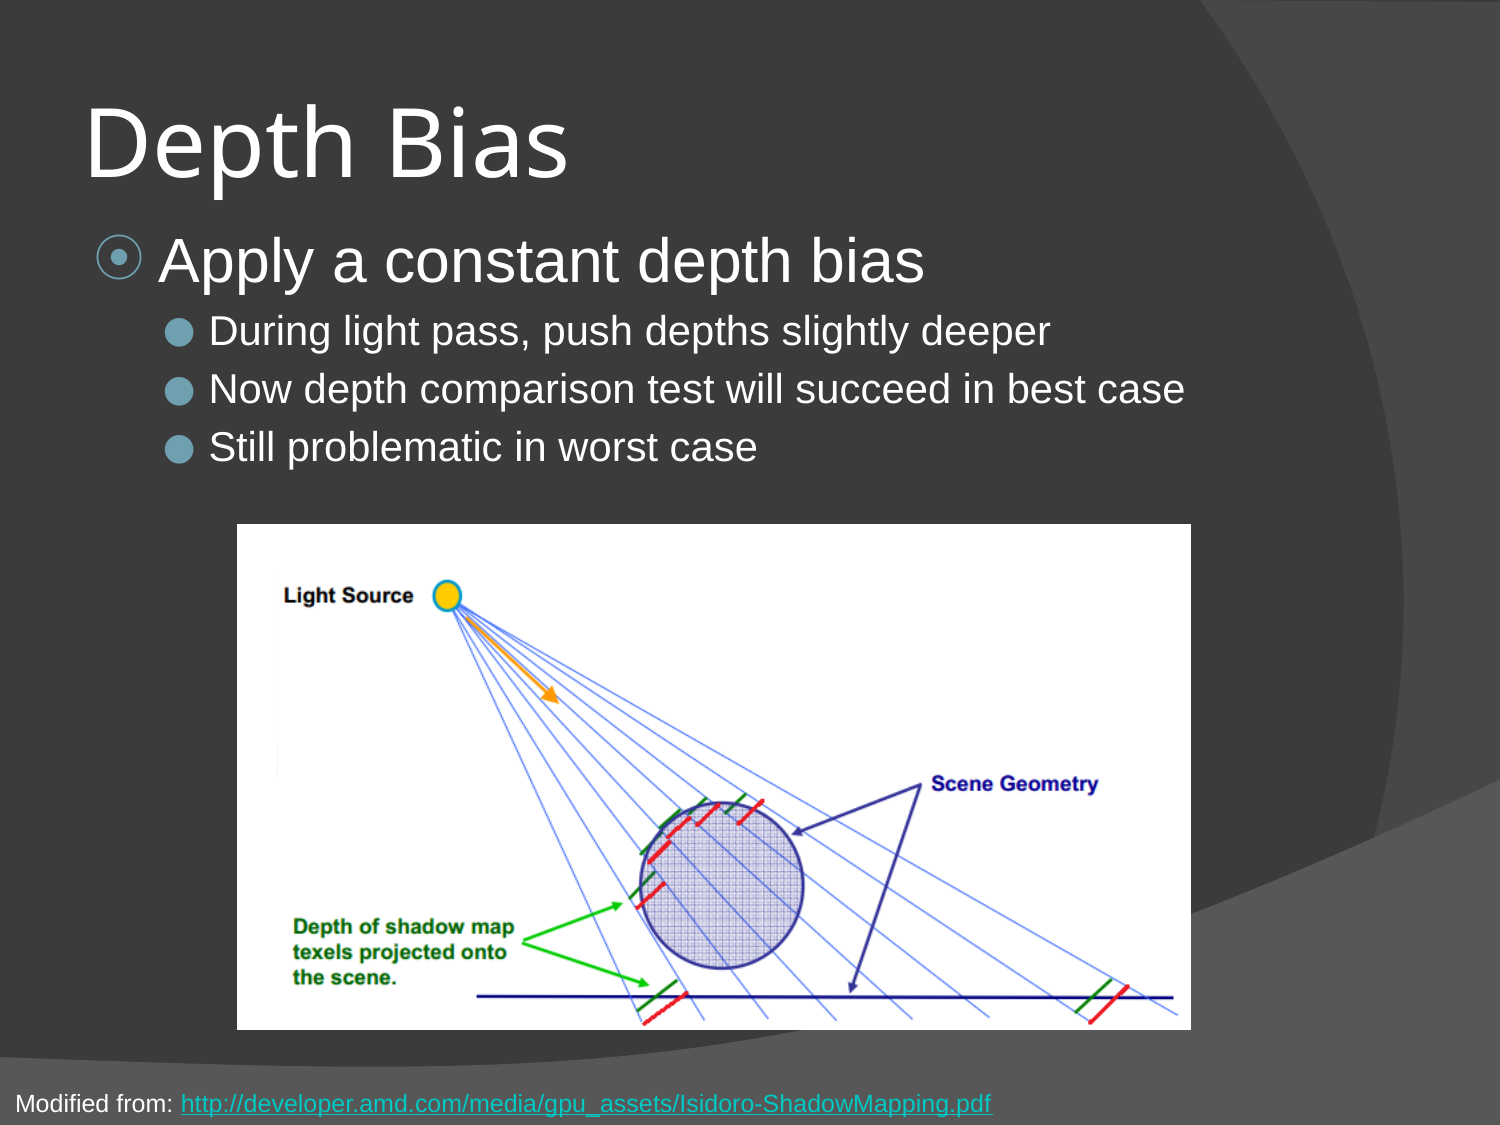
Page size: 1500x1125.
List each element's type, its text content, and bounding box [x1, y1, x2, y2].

picture [237, 524, 1191, 1030]
title Depth Bias [75, 45, 1300, 212]
list Apply a constant depth bias During light pass, push depths slightly deeper Now depth comparison test will succeed in best case Still problematic in worst case [75, 212, 1363, 955]
text_box Modified from: http://developer.amd.com/media/gpu_assets/Isidoro-ShadowMapping.pdf [0, 1079, 1300, 1125]
